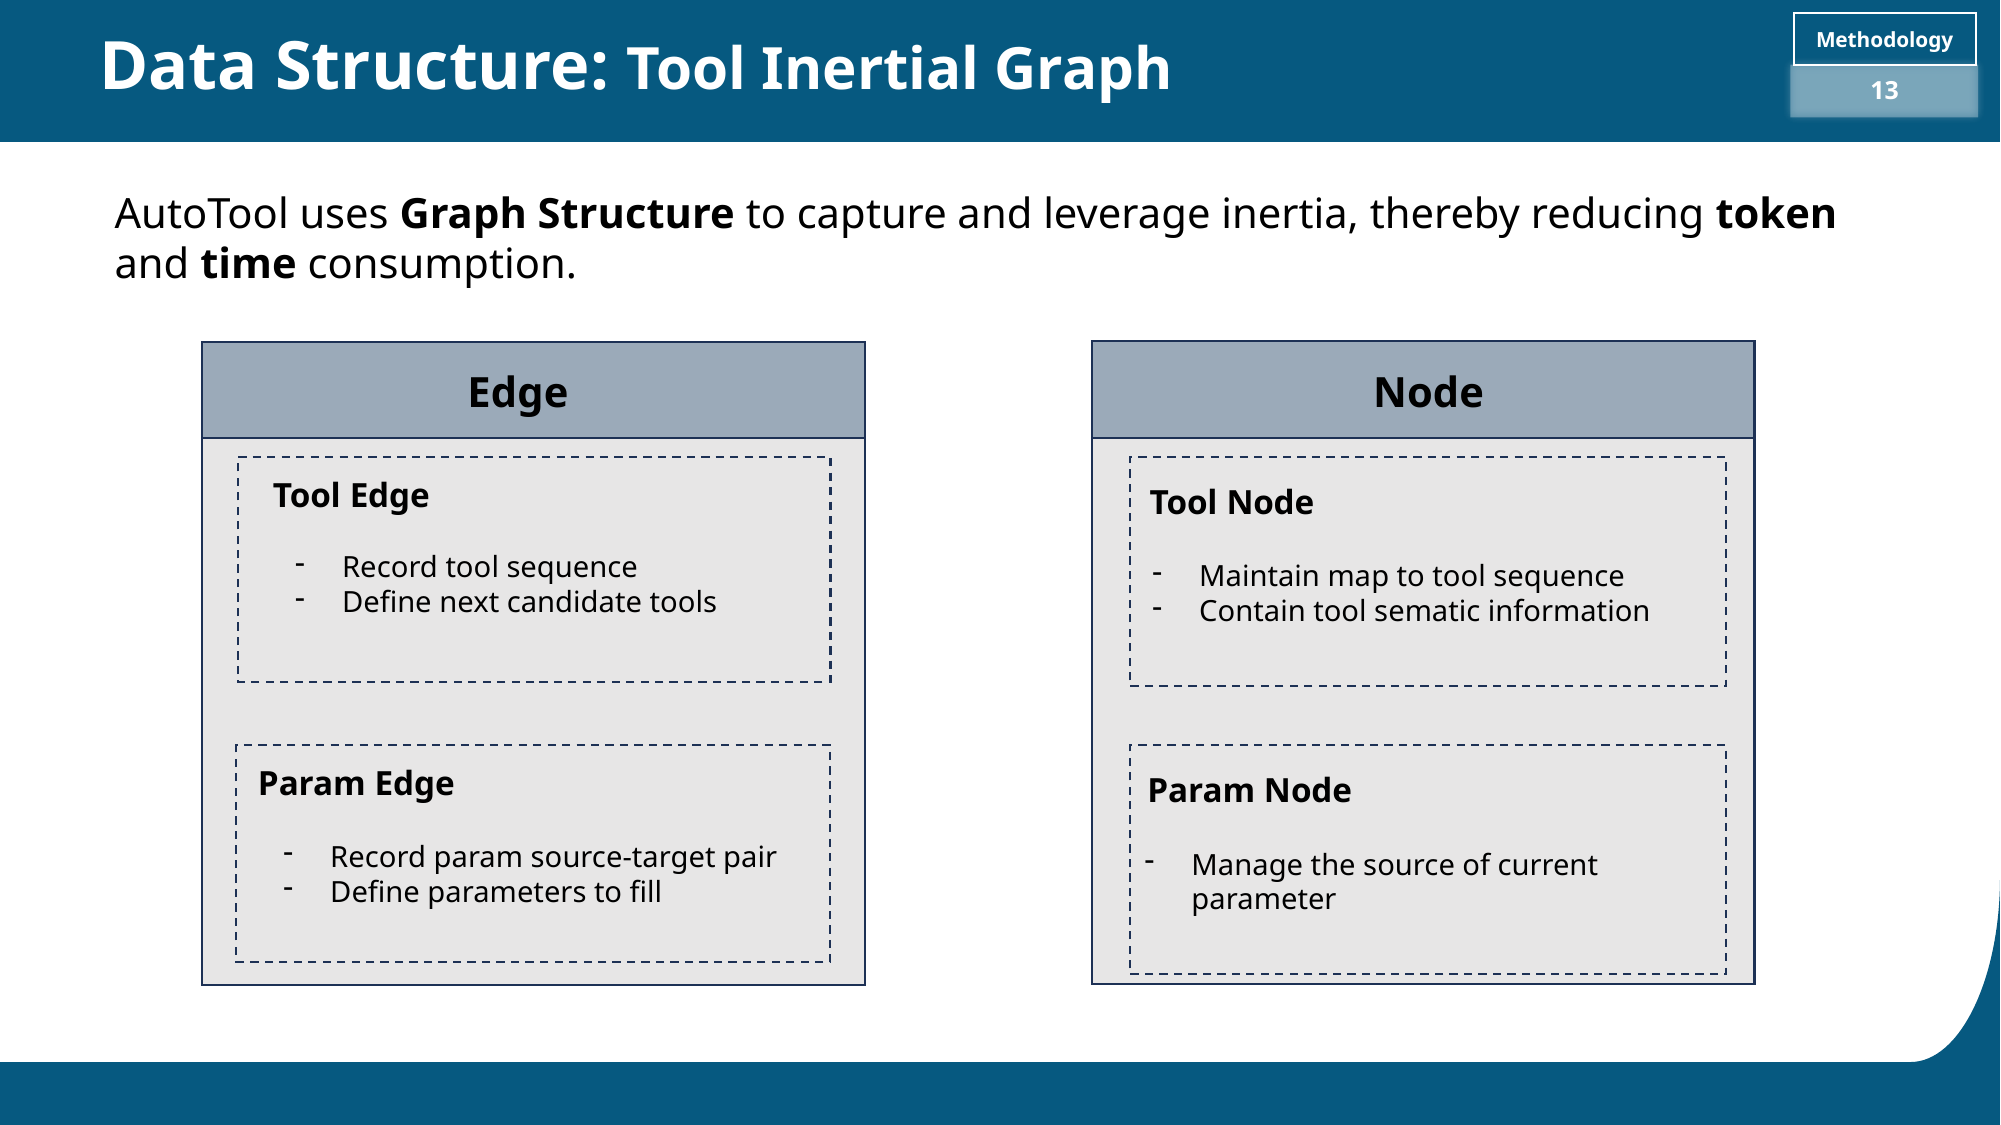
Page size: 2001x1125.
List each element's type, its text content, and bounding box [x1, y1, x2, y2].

text_box Edge [452, 358, 584, 424]
text_box [201, 341, 866, 439]
text_box [1129, 456, 1727, 687]
text_box Methodology [1793, 13, 1976, 65]
text_box Node [1358, 358, 1499, 424]
text_box [1091, 340, 1756, 439]
text_box [235, 744, 831, 963]
text_box Tool Edge [258, 466, 446, 522]
text_box [201, 439, 866, 986]
text_box 13 [1797, 70, 1972, 113]
text_box AutoTool uses Graph Structure to capture and leverage inertia, thereby reducing token and time consumption. [99, 179, 1899, 295]
text_box [1091, 439, 1756, 985]
text_box Record param source-target pair Define parameters to fill [268, 830, 793, 916]
text_box [1129, 744, 1727, 975]
text_box [0, 877, 2000, 1125]
text_box [0, 0, 2000, 143]
text_box Record tool sequence Define next candidate tools [280, 541, 733, 626]
text_box Data Structure: Tool Inertial Graph [84, 15, 1424, 136]
text_box [1790, 64, 1979, 118]
text_box [237, 456, 832, 683]
